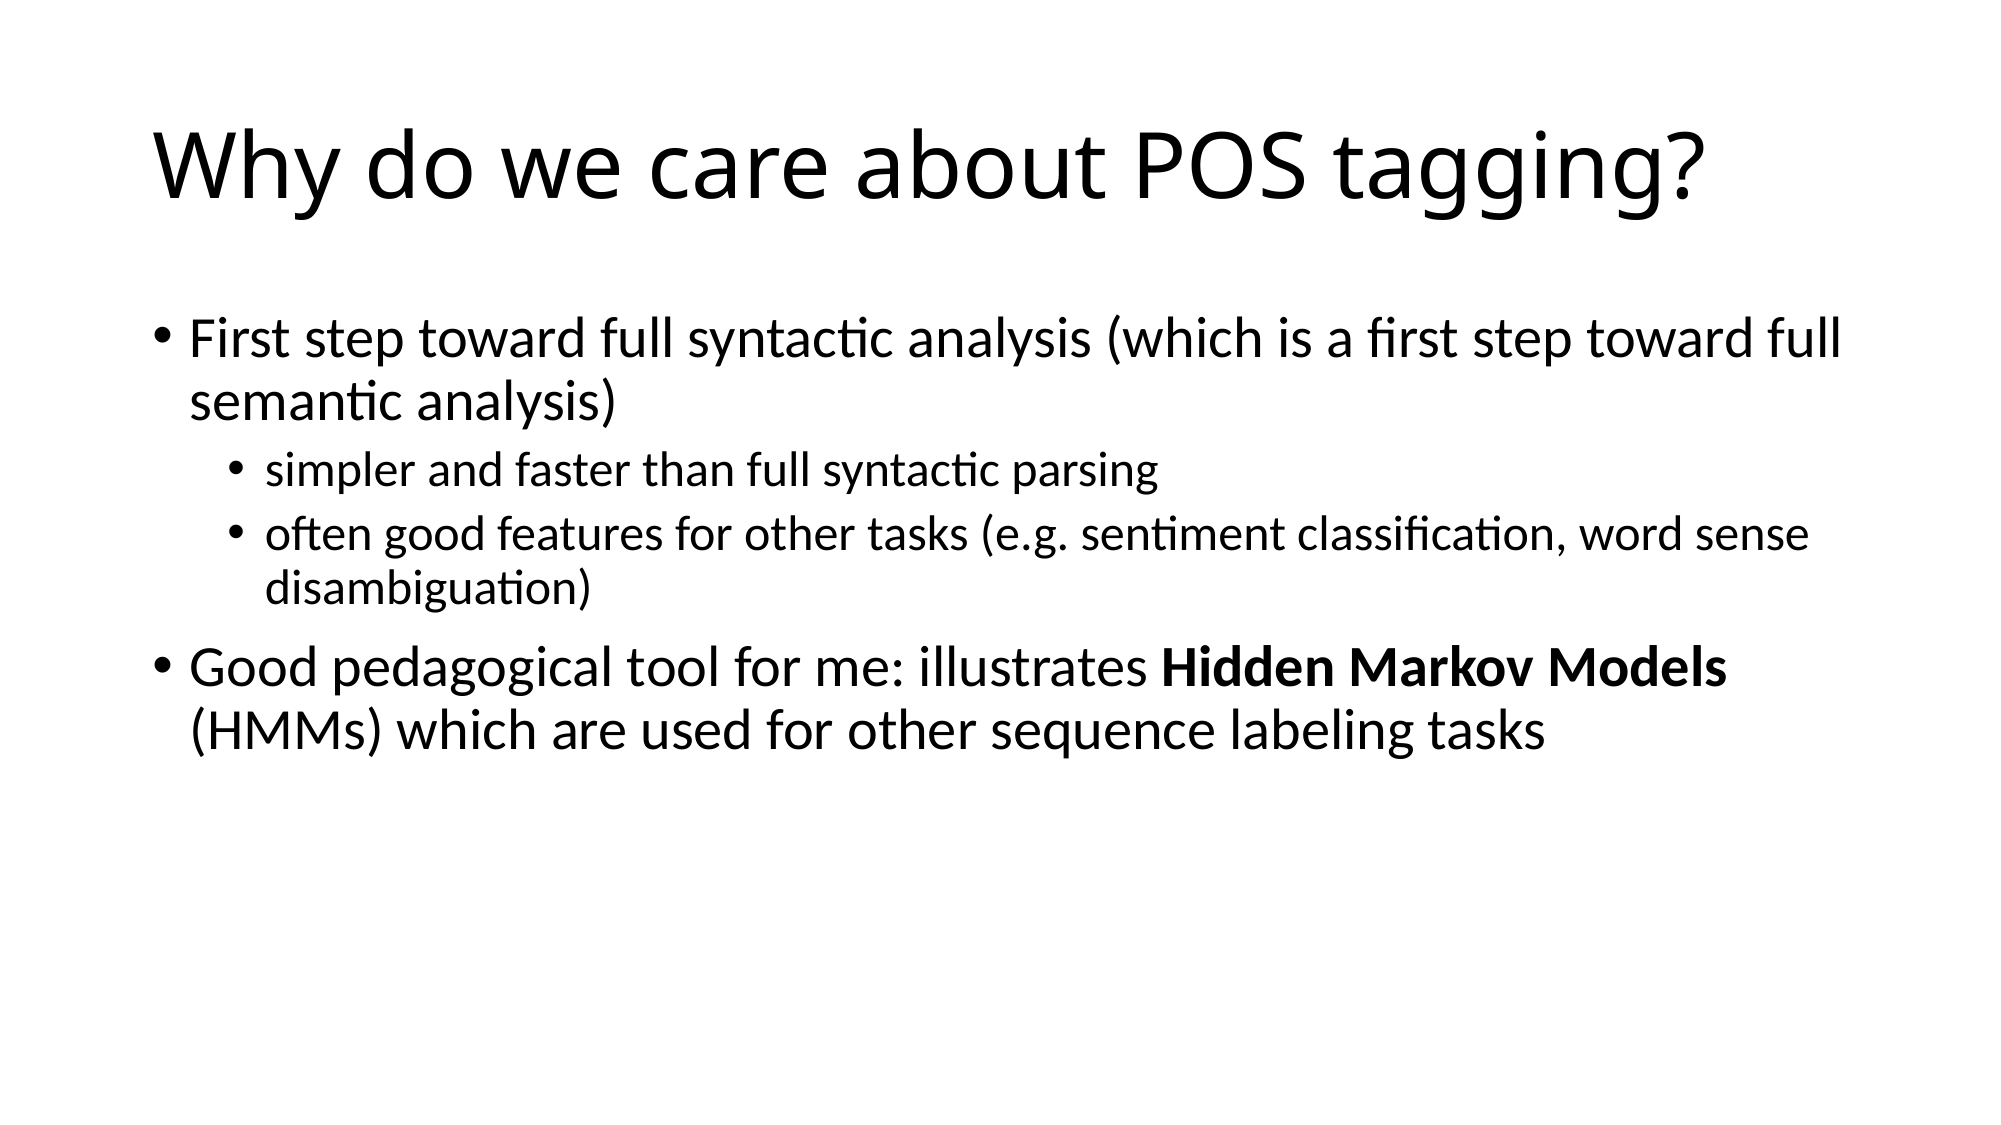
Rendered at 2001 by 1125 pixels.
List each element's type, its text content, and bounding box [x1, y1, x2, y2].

list First step toward full syntactic analysis (which is a first step toward full semantic analysis) simpler and faster than full syntactic parsing often good features for other tasks (e.g. sentiment classification, word sense disambiguation) Good pedagogical tool for me: illustrates Hidden Markov Models (HMMs) which are used for other sequence labeling tasks [137, 299, 1863, 1014]
title Why do we care about POS tagging? [137, 59, 1863, 278]
